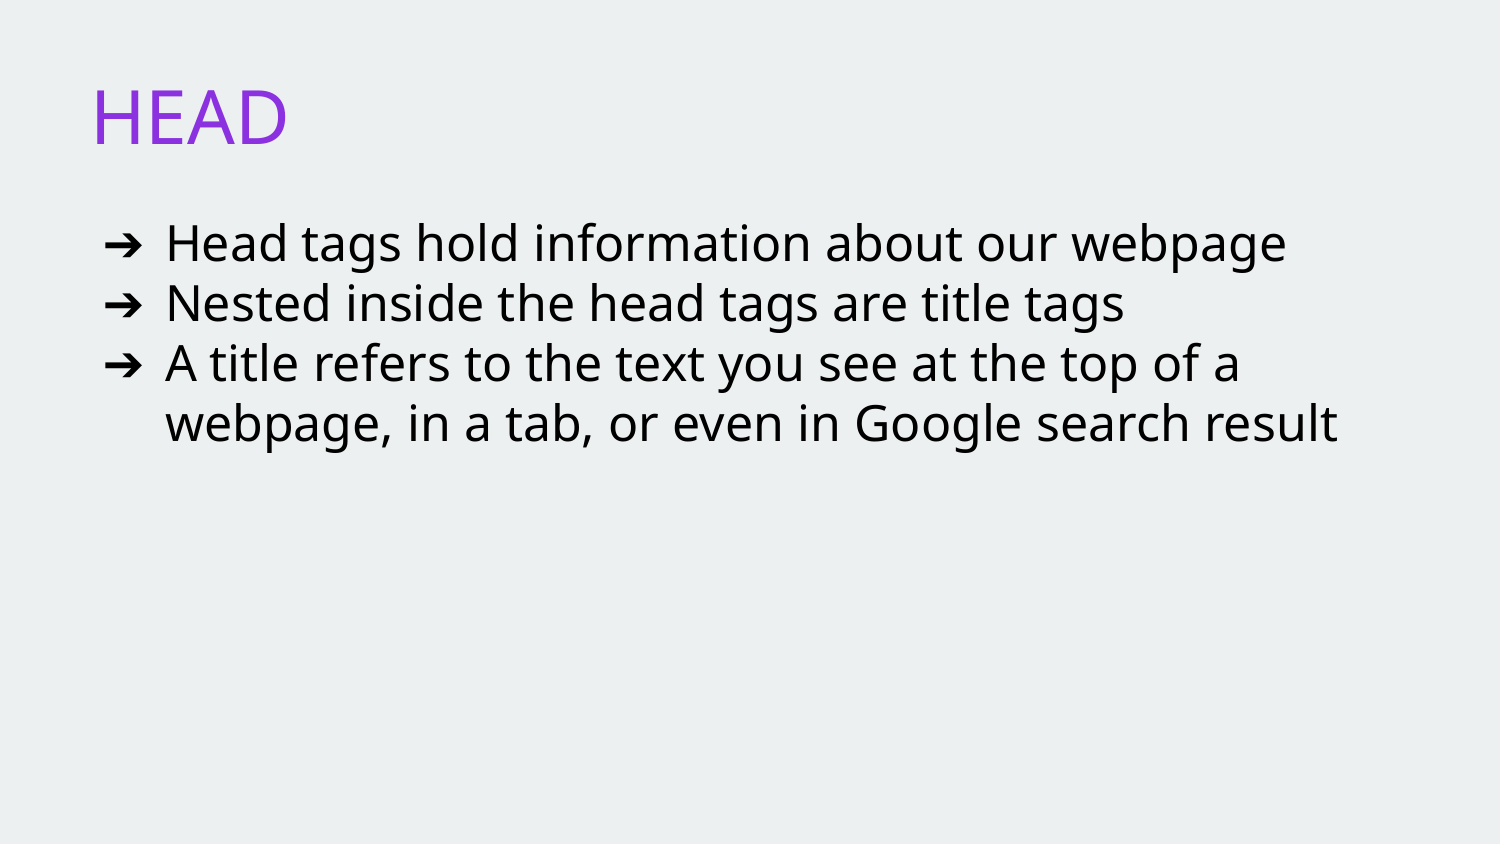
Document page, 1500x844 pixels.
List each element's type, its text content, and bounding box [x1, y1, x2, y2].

list Head tags hold information about our webpage Nested inside the head tags are title tags A title refers to the text you see at the top of a webpage, in a tab, or even in Google search result [75, 196, 1425, 799]
title HEAD [75, 33, 1425, 175]
